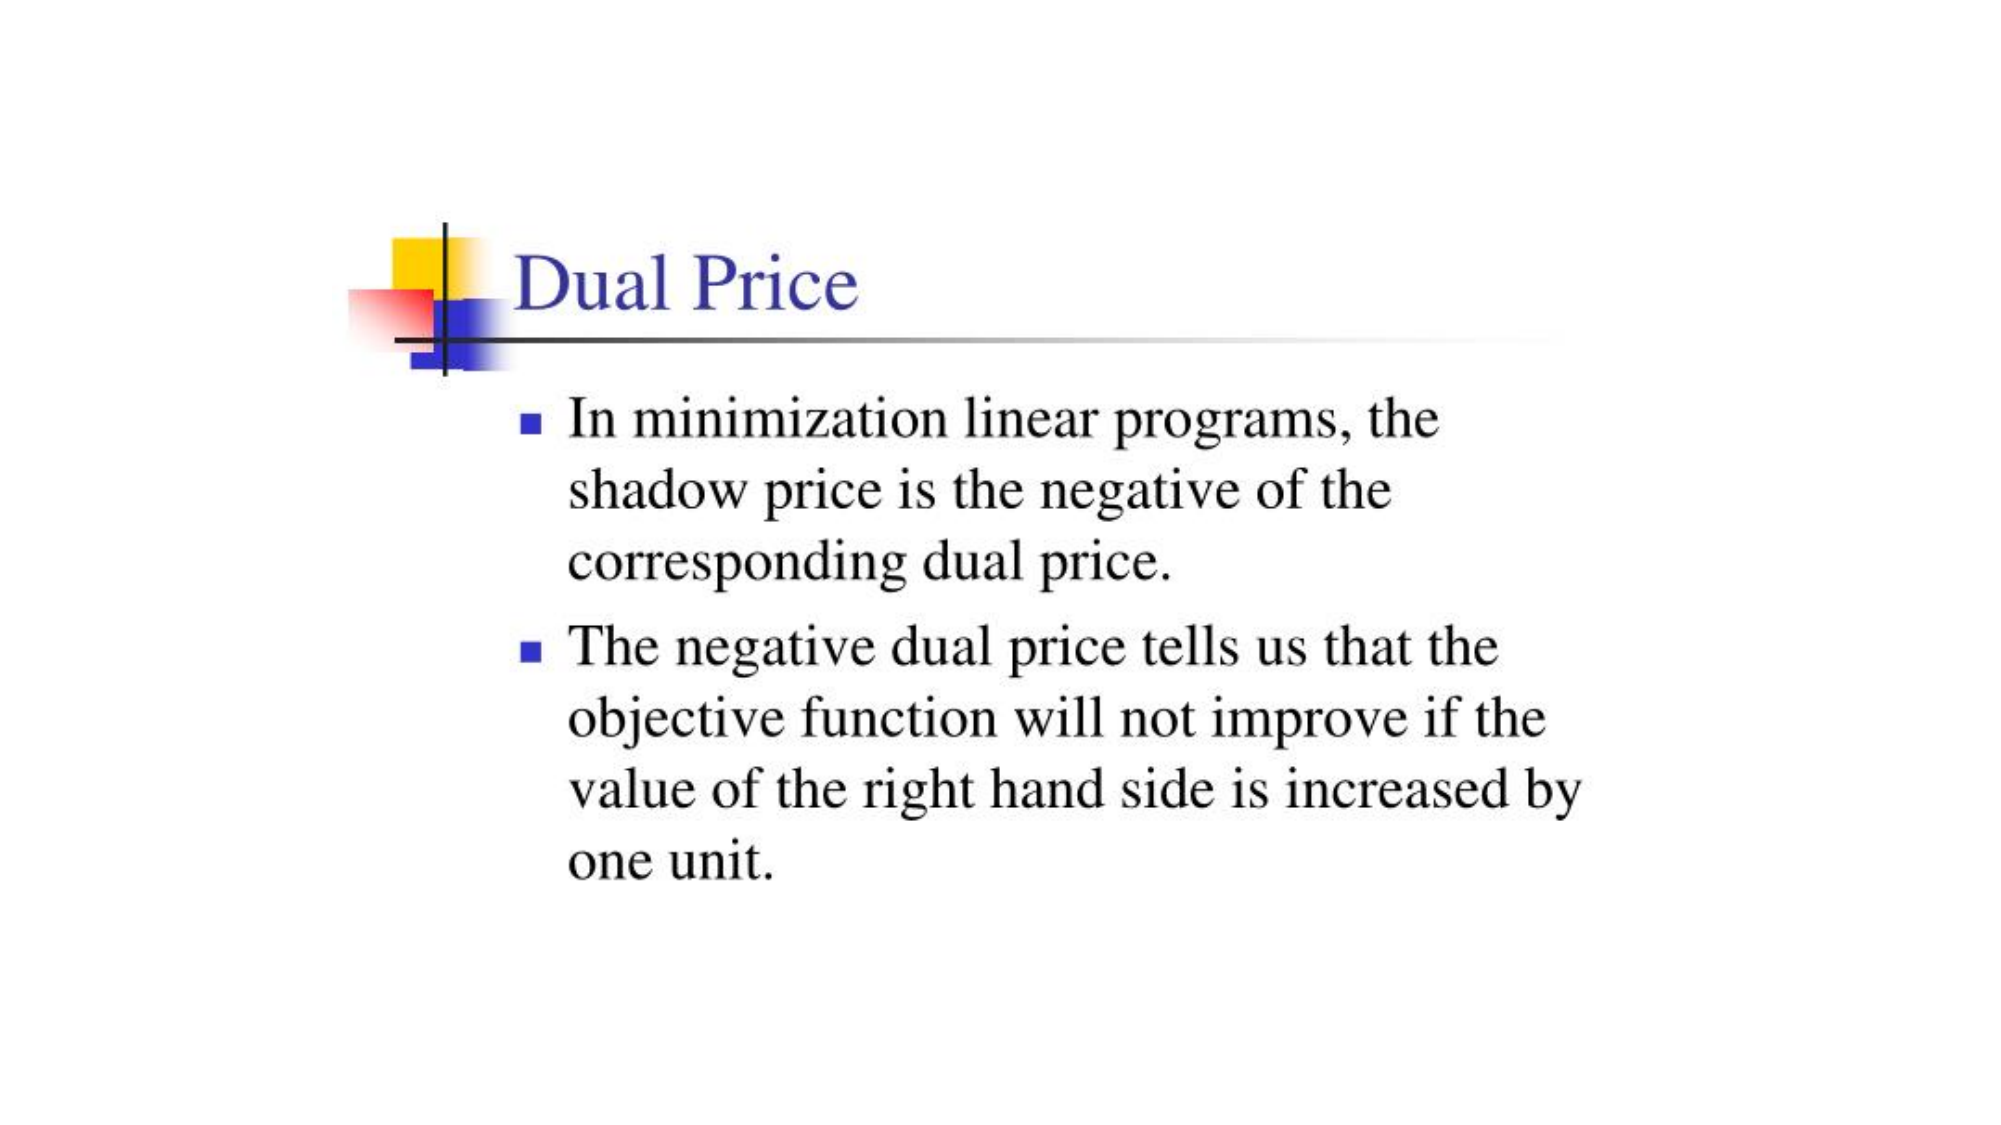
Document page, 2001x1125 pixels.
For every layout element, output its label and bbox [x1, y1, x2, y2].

list [332, 78, 1668, 1081]
